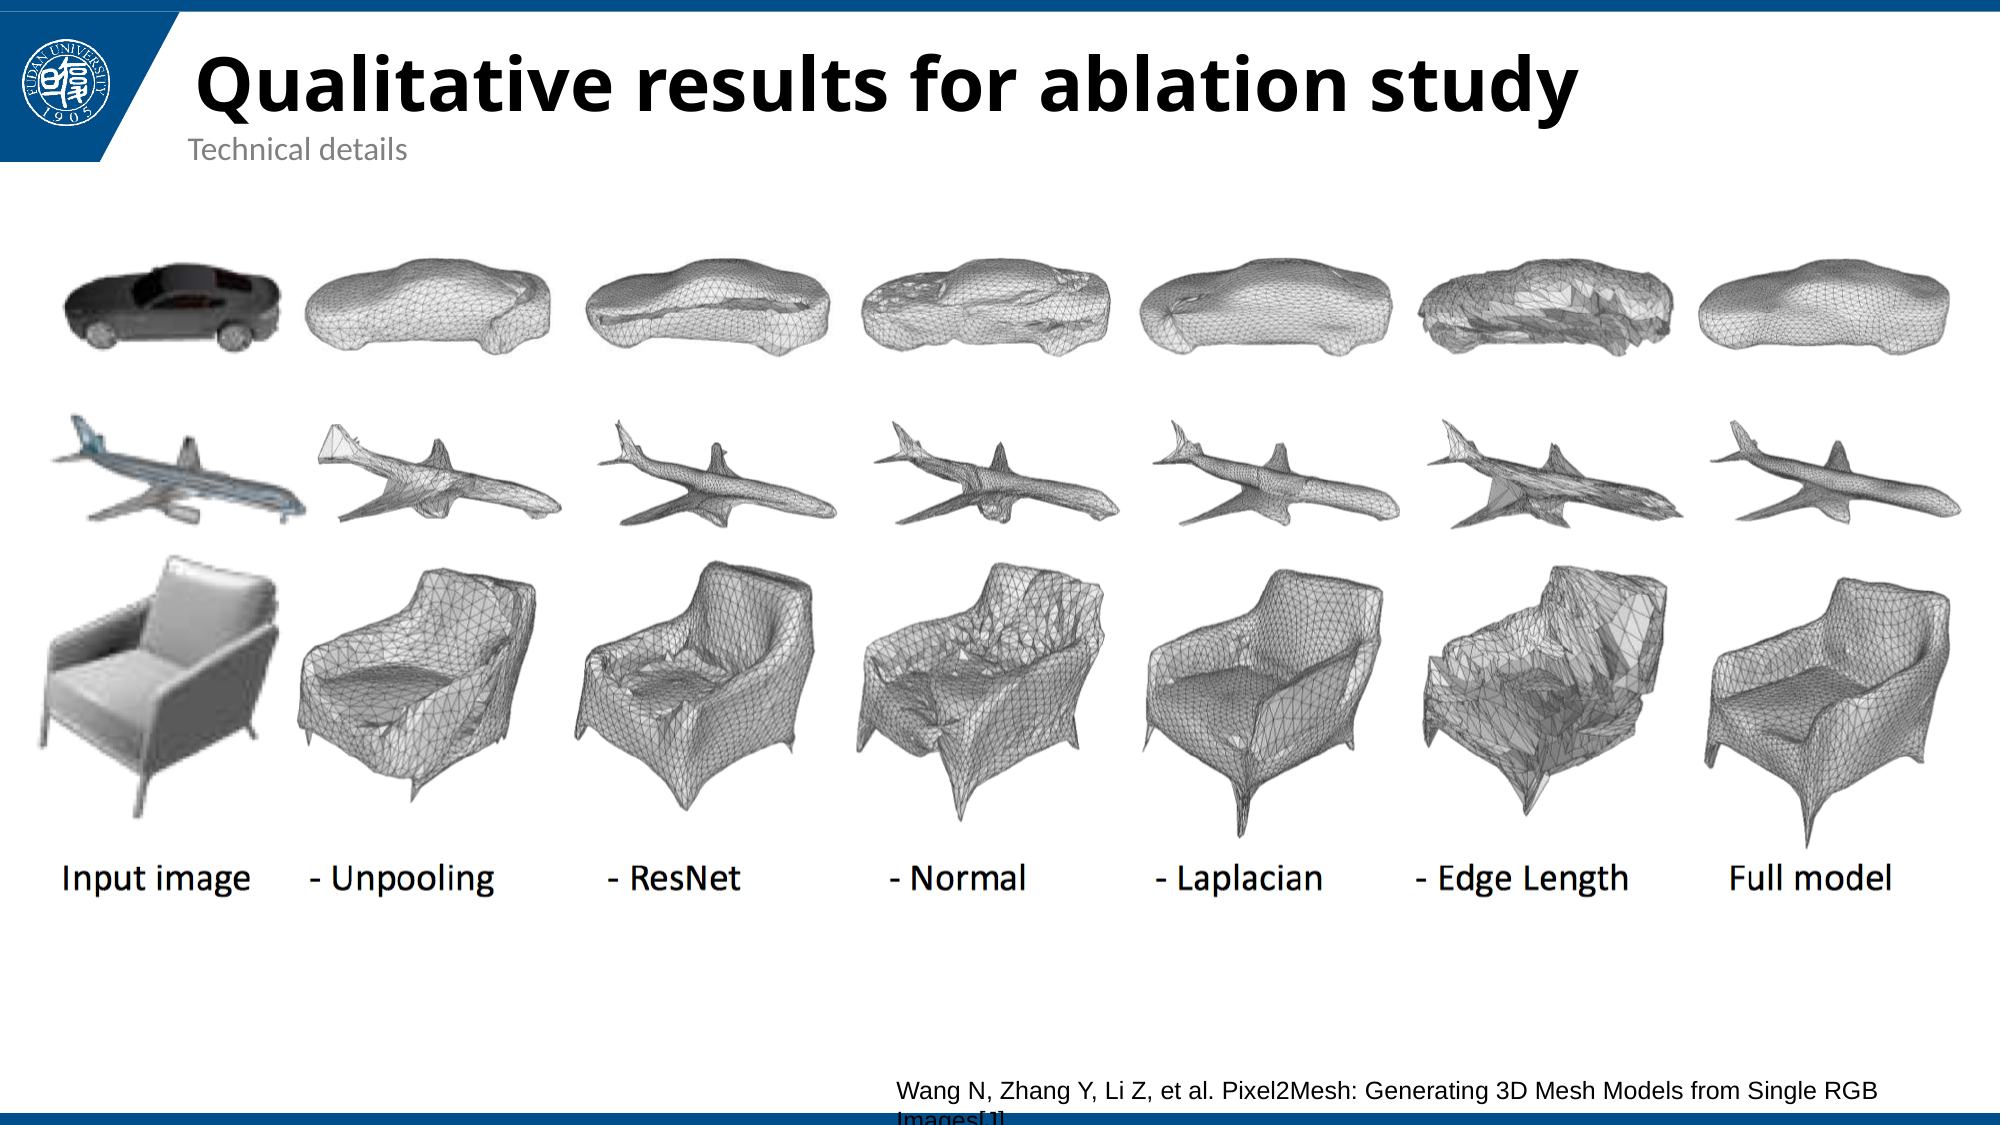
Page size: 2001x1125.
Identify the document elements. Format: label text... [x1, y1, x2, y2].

title Qualitative results for ablation study [179, 11, 1863, 162]
text_box Technical details [172, 119, 1343, 175]
picture [22, 39, 110, 126]
picture [0, 203, 2000, 922]
text_box Wang N, Zhang Y, Li Z, et al. Pixel2Mesh: Generating 3D Mesh Models from Single RGB Images[J] [881, 1067, 2000, 1125]
